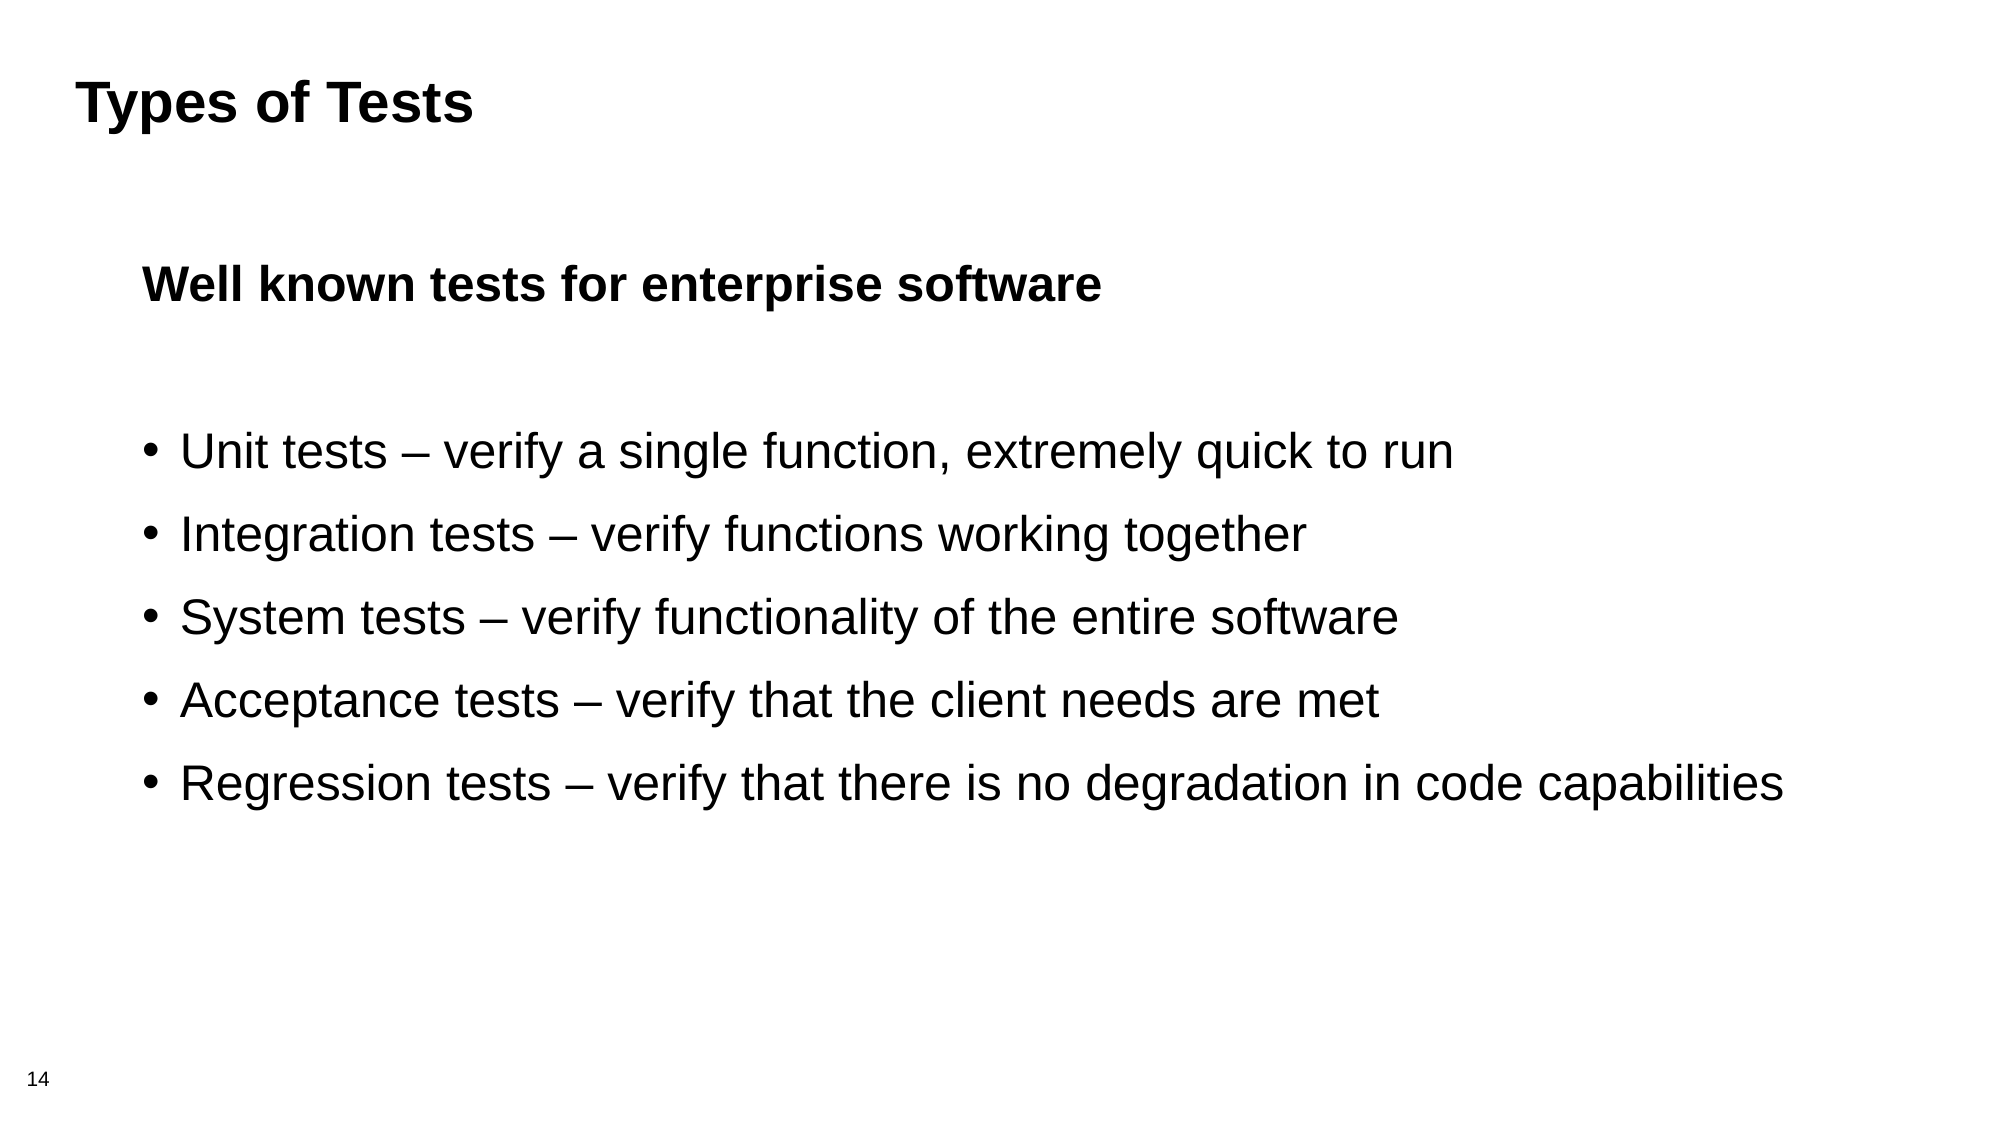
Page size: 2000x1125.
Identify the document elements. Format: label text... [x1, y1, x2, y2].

title Types of Tests [59, 67, 1927, 218]
text_box Well known tests for enterprise software Unit tests – verify a single function, extremely quick to run Integration tests – verify functions working together System tests – verify functionality of the entire software Acceptance tests – verify that the client needs are met Regression tests – verify that there is no degradation in code capabilities [127, 162, 1807, 1058]
